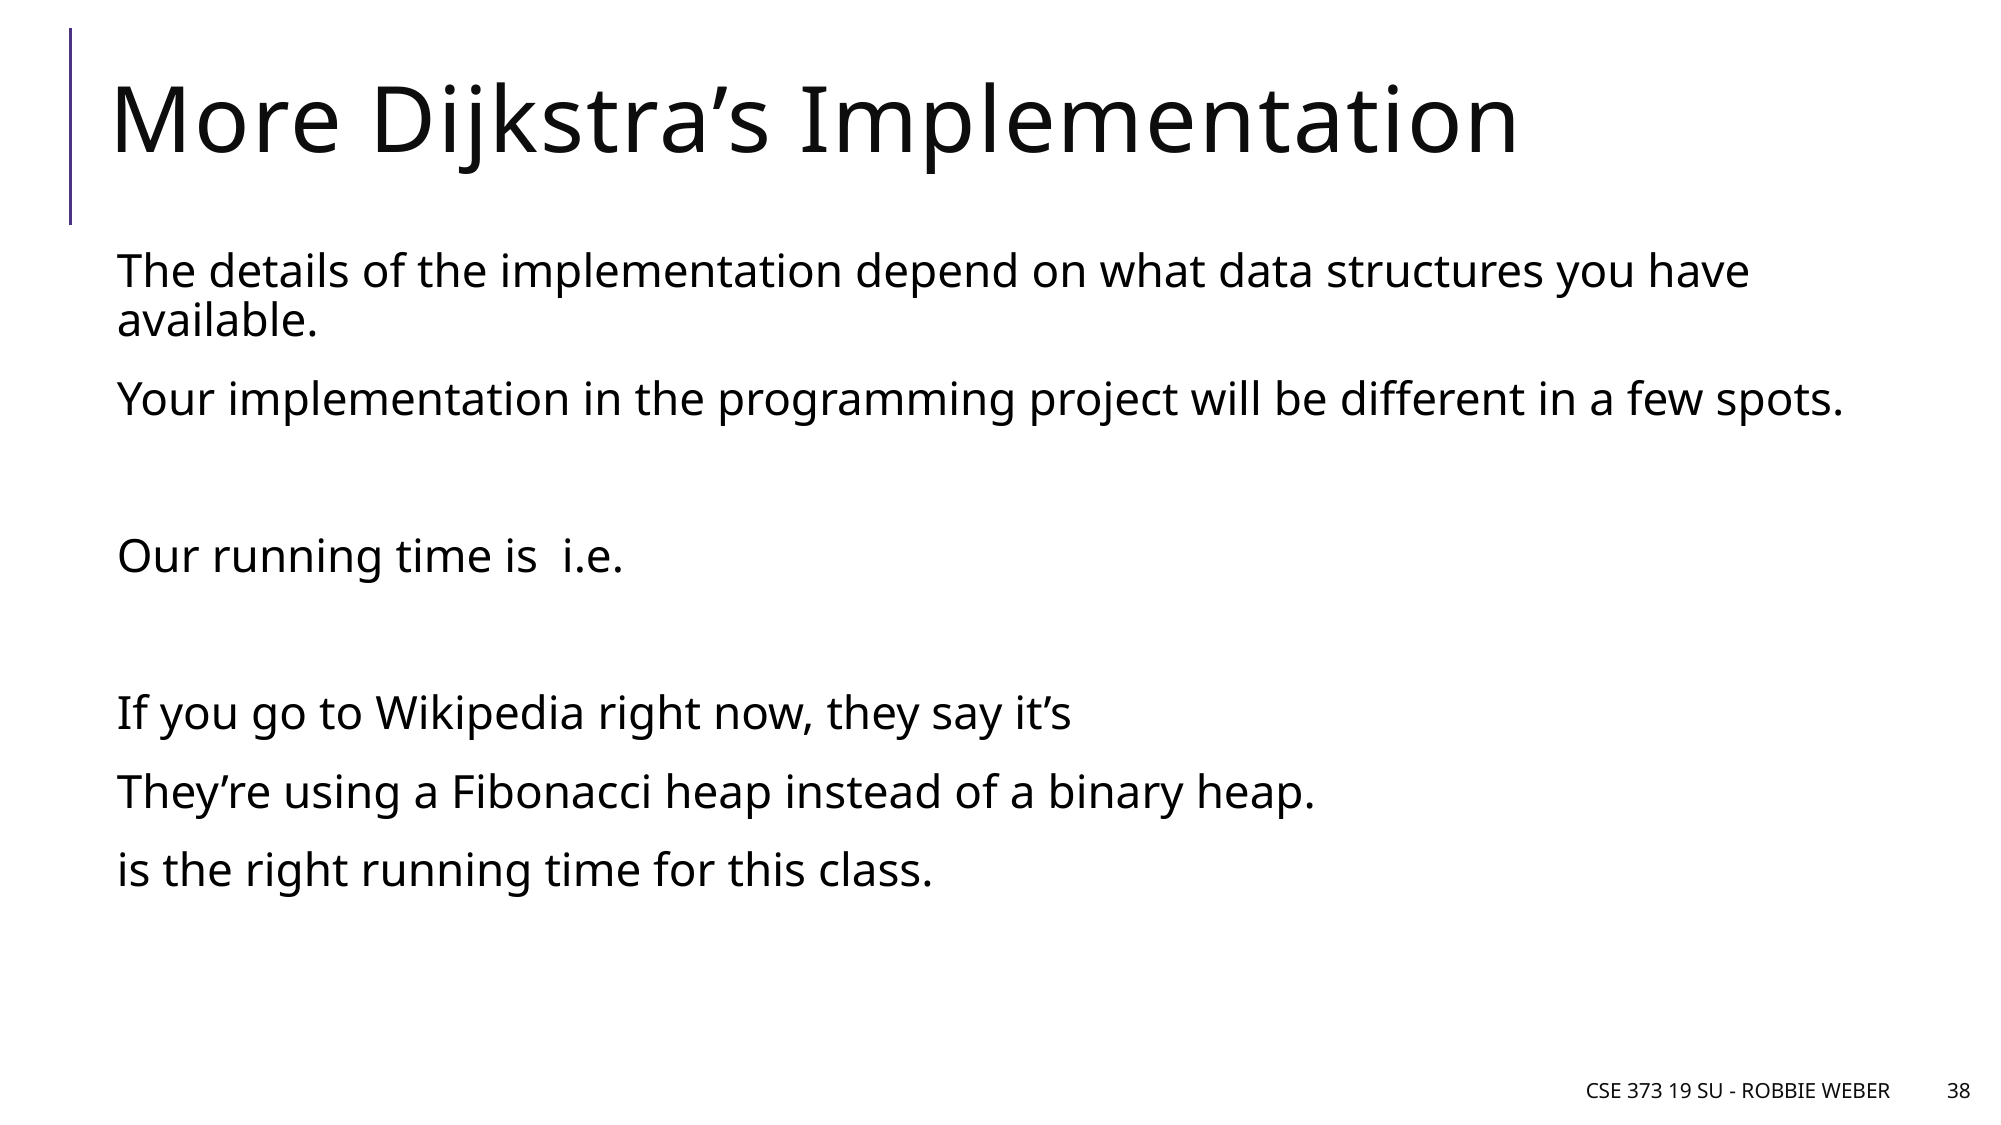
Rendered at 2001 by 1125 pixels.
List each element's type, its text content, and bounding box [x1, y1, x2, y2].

slide_number 38 [1916, 1069, 1986, 1115]
footer CSE 373 19 SU - Robbie Weber [937, 1069, 1906, 1115]
title More Dijkstra’s Implementation [94, 43, 1930, 210]
